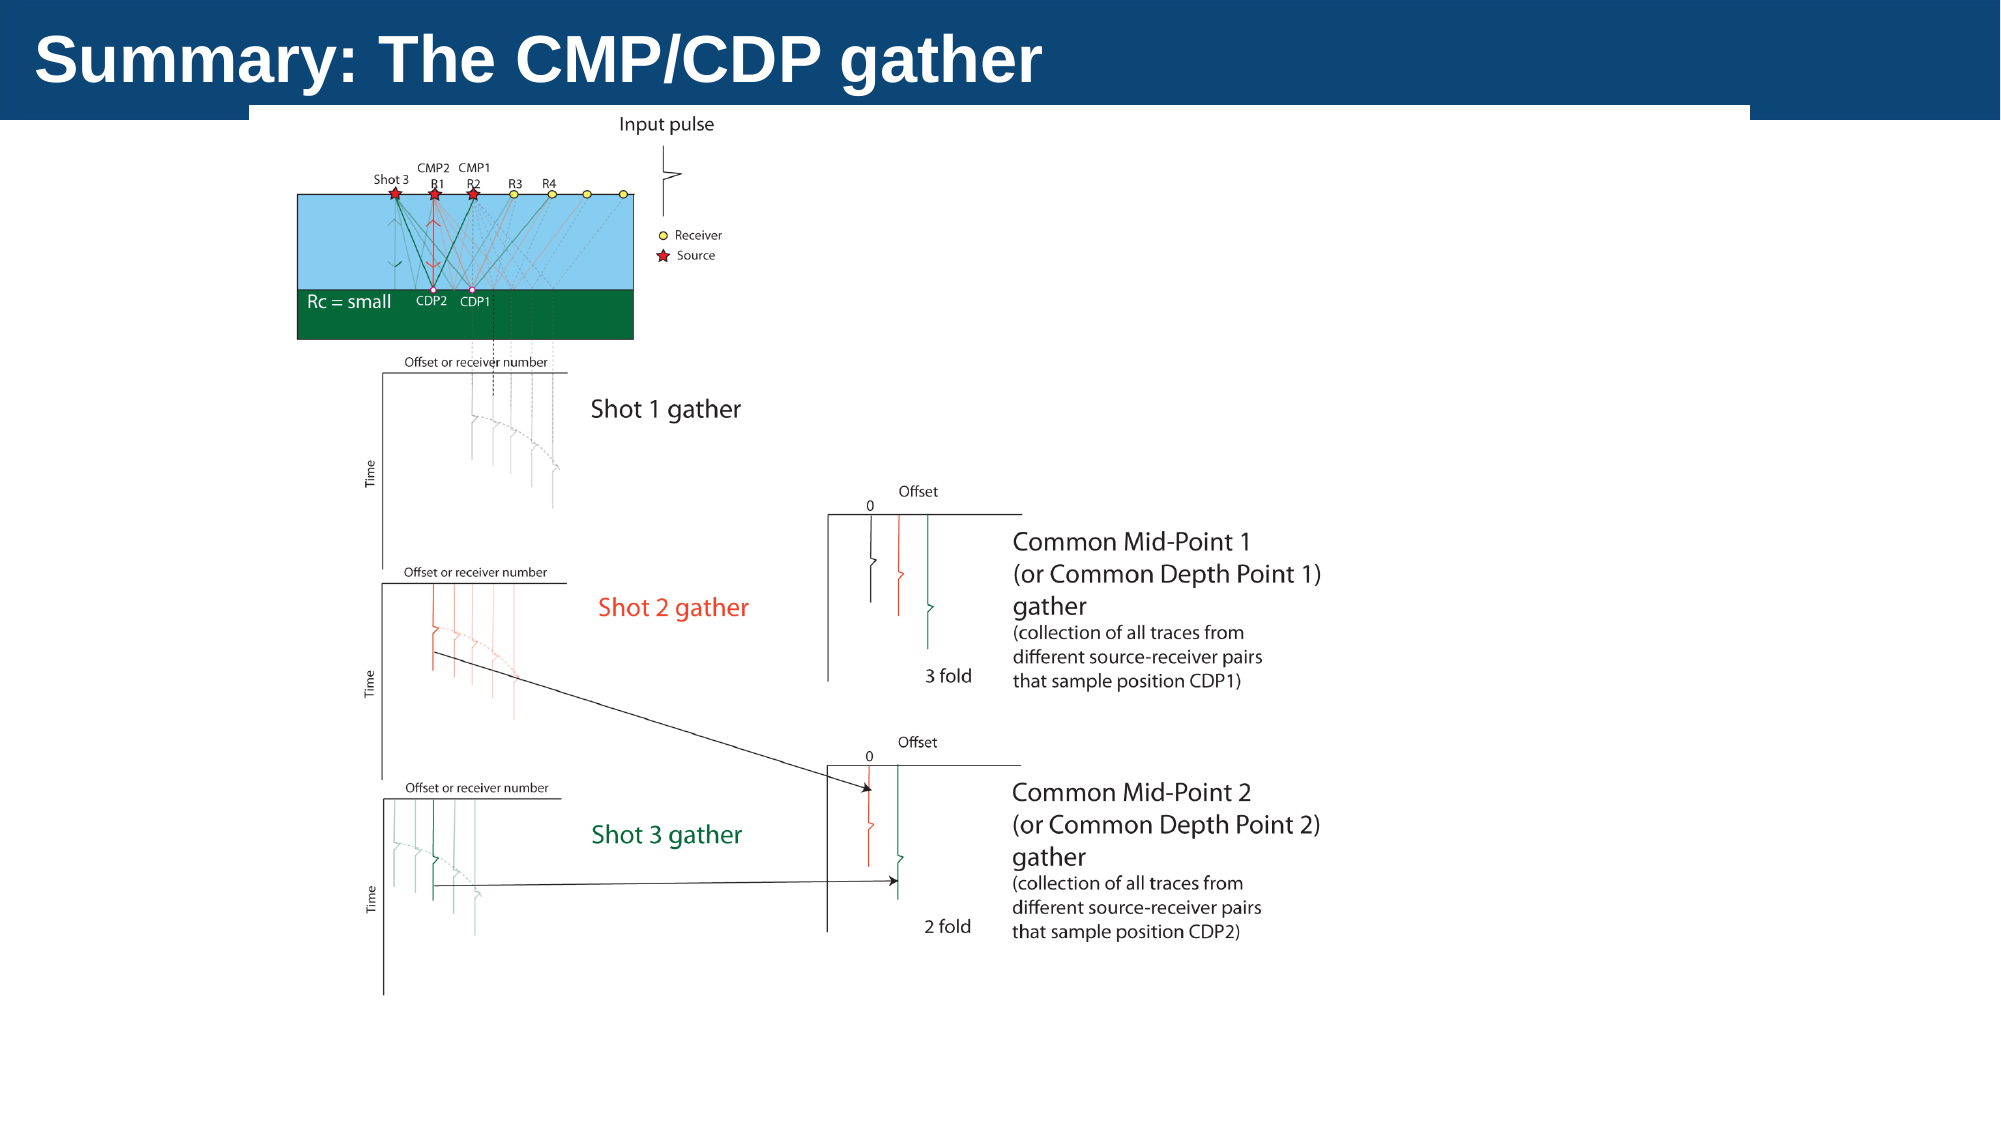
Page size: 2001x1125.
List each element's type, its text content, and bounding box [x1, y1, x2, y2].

picture [0, 0, 2001, 1020]
title Summary: The CMP/CDP gather [19, 19, 1489, 93]
